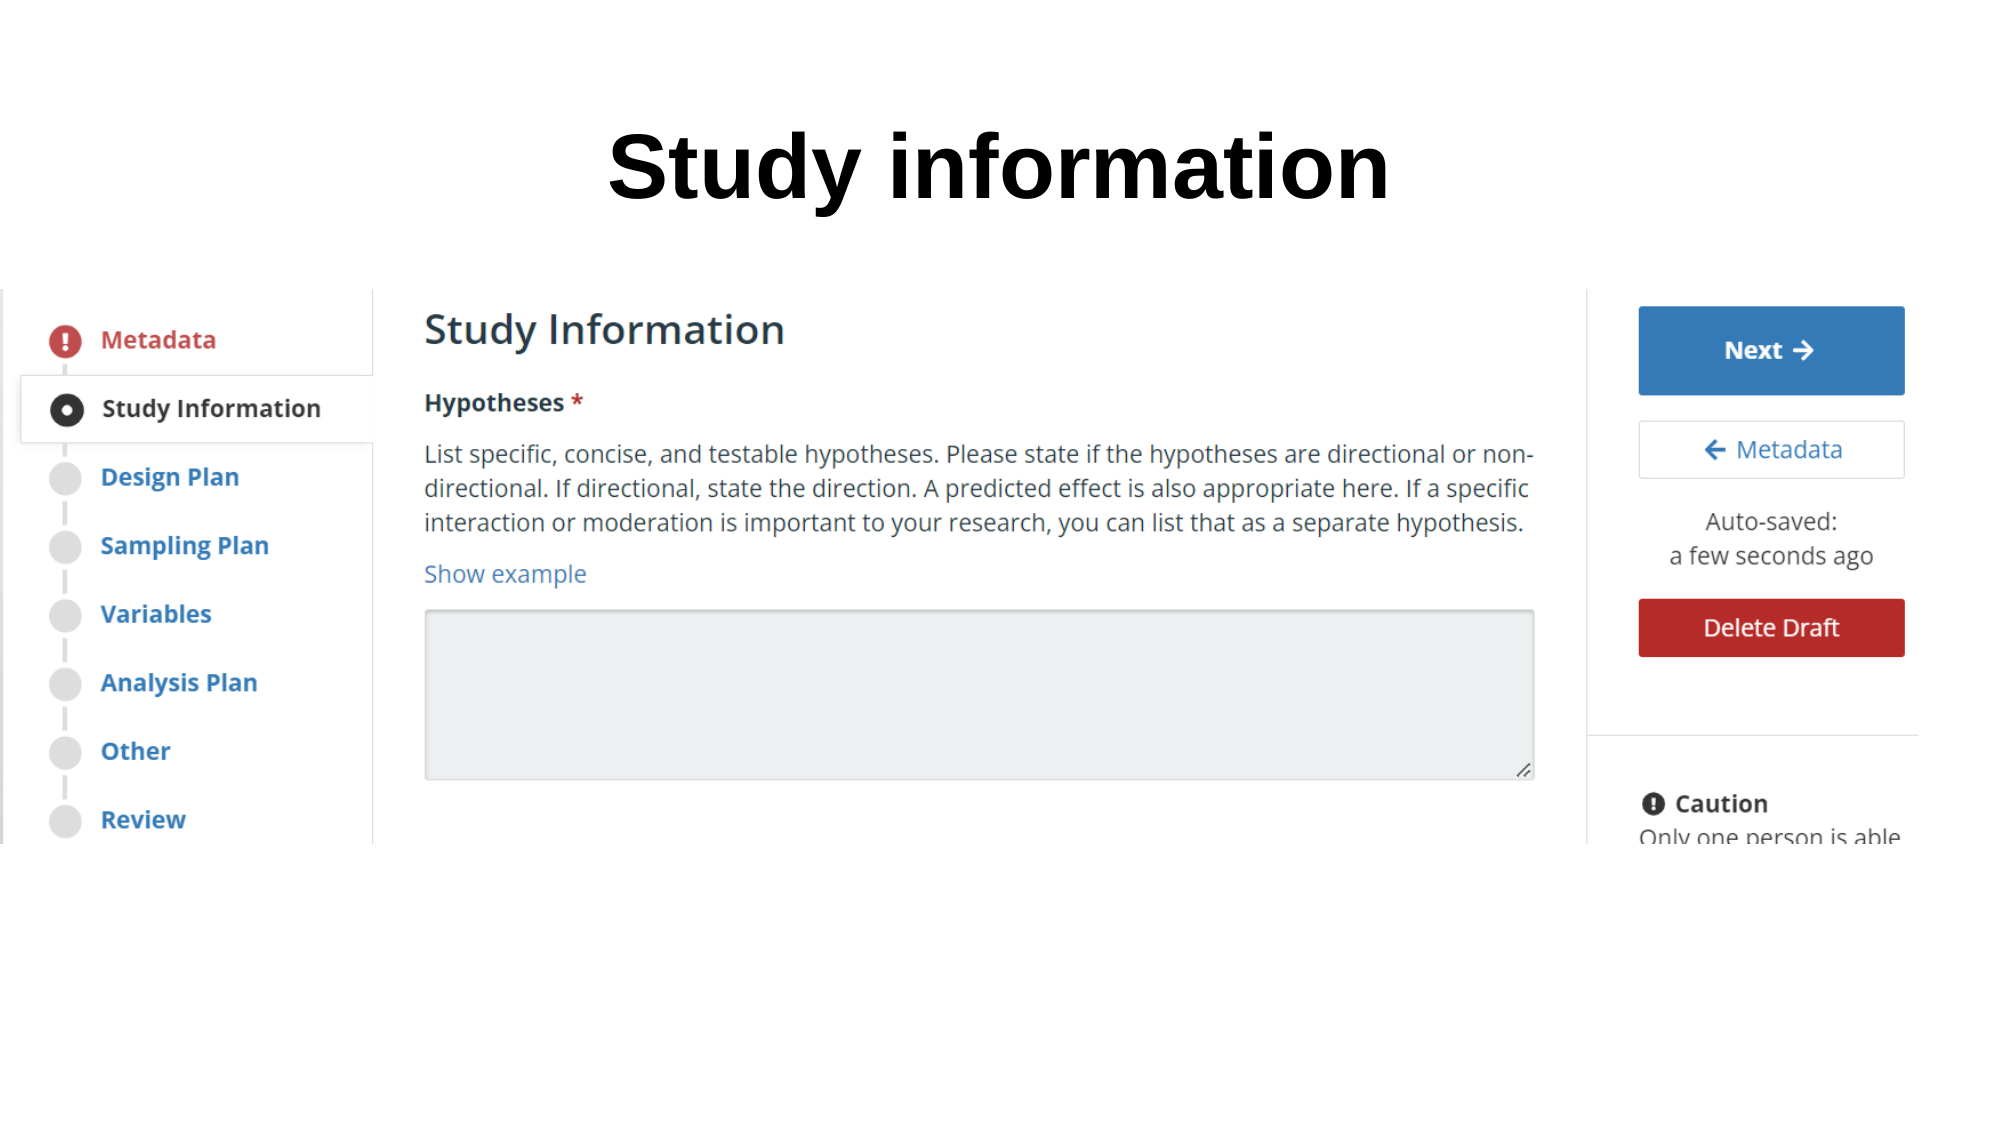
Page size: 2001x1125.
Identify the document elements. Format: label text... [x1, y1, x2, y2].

title Study information [137, 59, 1863, 278]
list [0, 289, 1919, 844]
